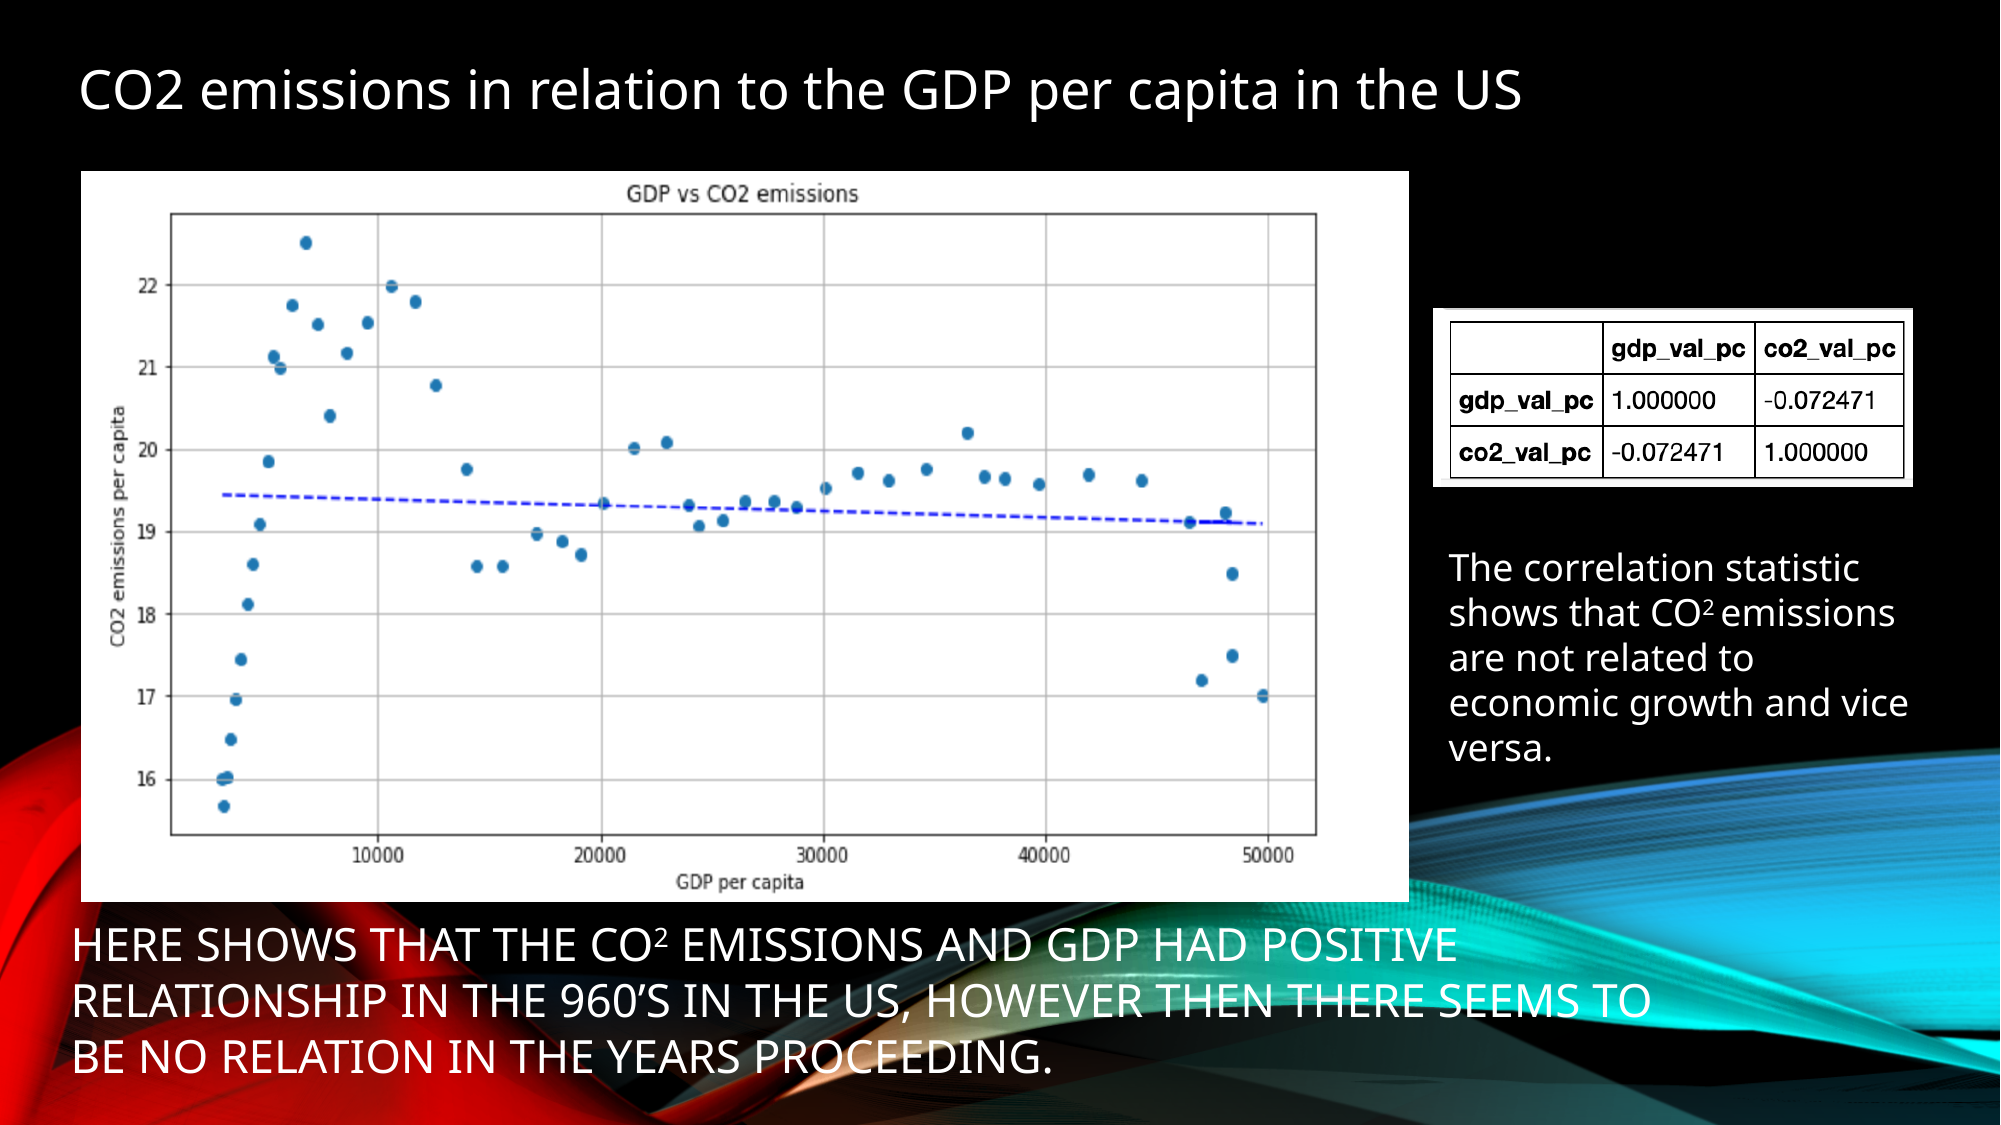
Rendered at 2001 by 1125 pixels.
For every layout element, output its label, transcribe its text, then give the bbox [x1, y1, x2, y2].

text_box CO2 emissions in relation to the GDP per capita in the US [64, 47, 1798, 128]
picture [1433, 307, 1913, 487]
picture [80, 171, 1409, 902]
text_box The correlation statistic shows that CO2 emissions are not related to economic growth and vice versa. [1433, 536, 1946, 822]
picture [0, 717, 2000, 1125]
title Here Shows that the CO2 emissions and gdp had positive relationship in the 960’s in THE US, however then there seems to be no relation in the years proceeding. [55, 680, 1720, 1093]
